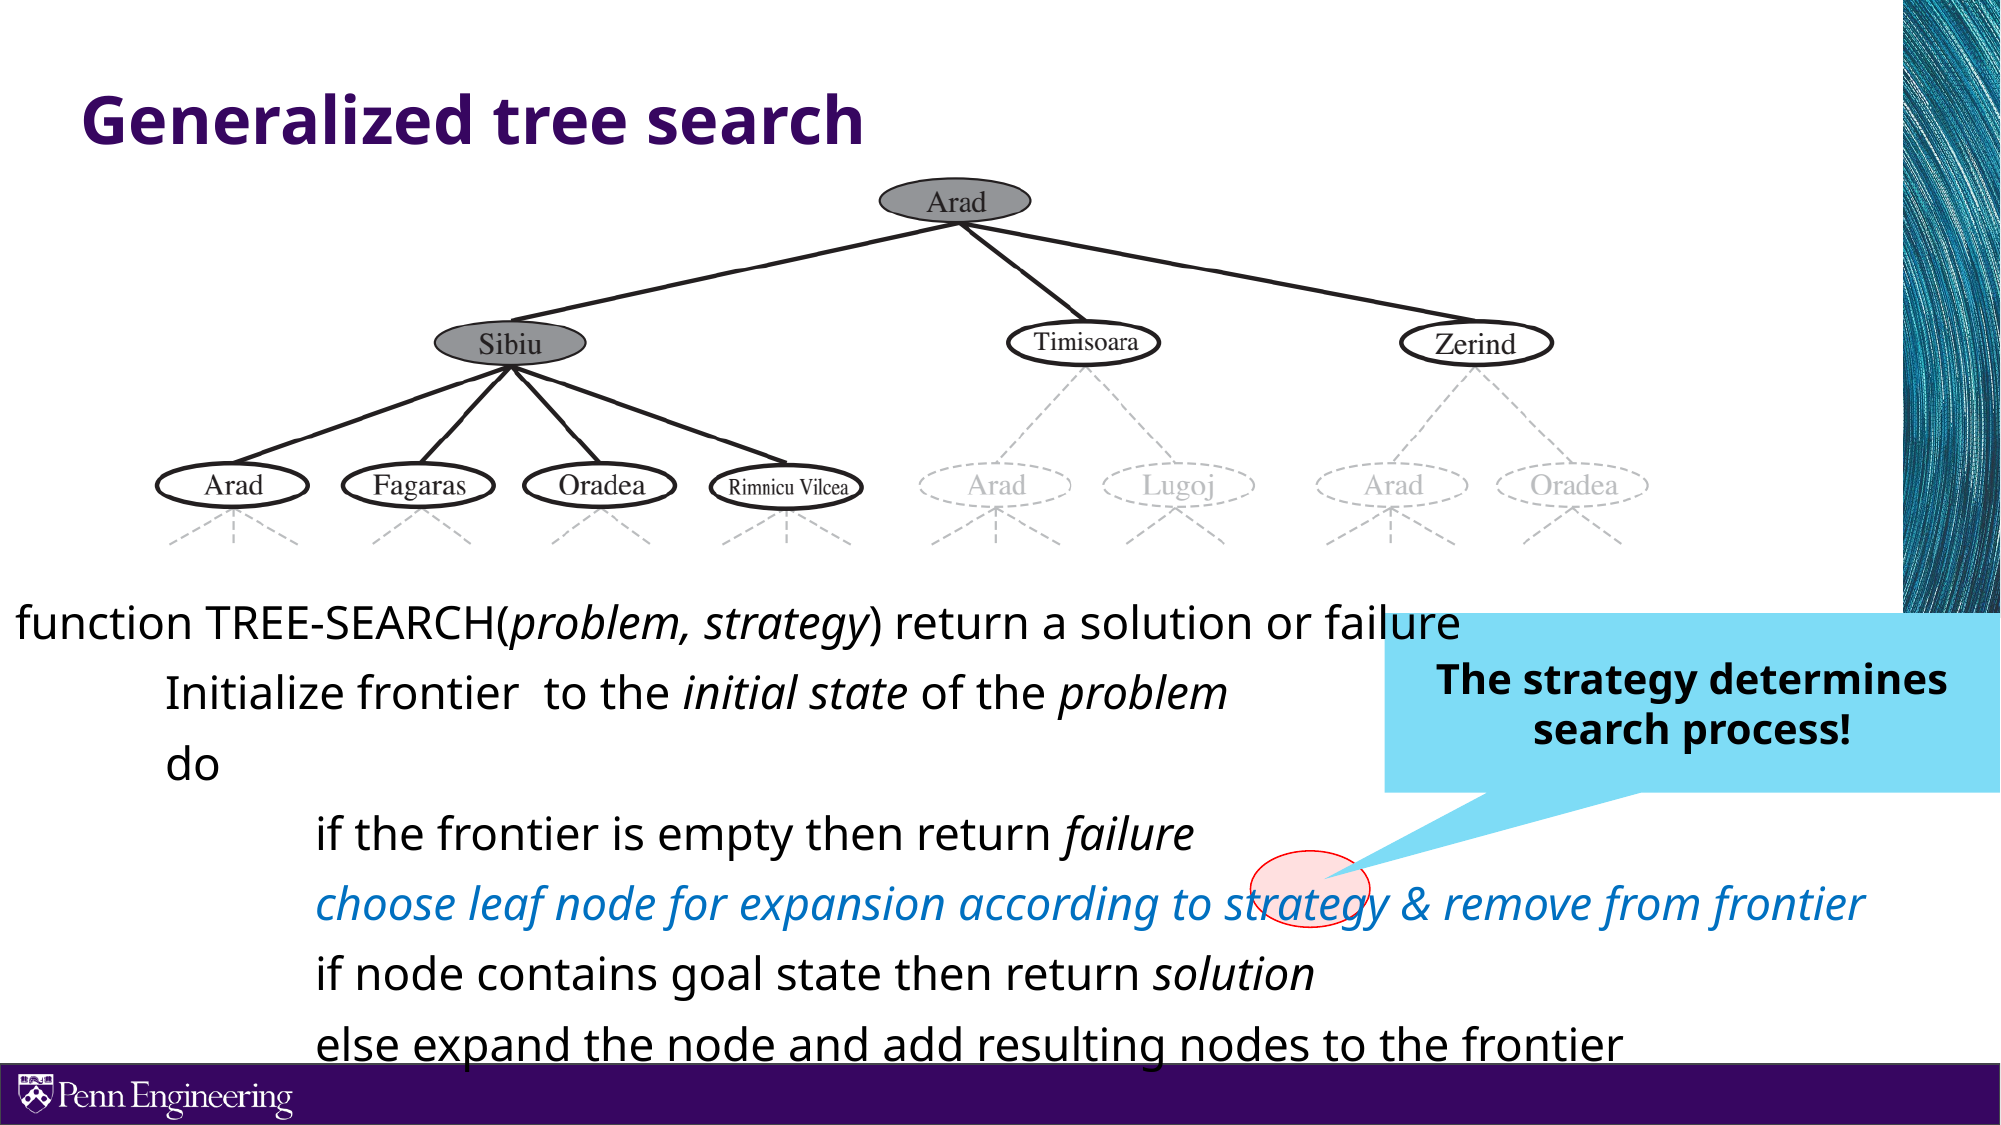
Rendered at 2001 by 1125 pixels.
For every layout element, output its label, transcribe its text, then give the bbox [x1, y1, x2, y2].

picture [1903, 341, 1915, 350]
picture [1903, 310, 1915, 339]
picture [1949, 13, 1955, 20]
picture [1903, 0, 2001, 618]
picture [1971, 53, 1979, 64]
picture [1903, 374, 1908, 384]
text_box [1250, 612, 2000, 928]
text_box function TREE-SEARCH(problem, strategy) return a solution or failure Initialize frontier to the initial state of the problem do if the frontier is empty then return failure choose leaf node for expansion according to strategy & remove from frontier if node contains goal state then return solution else expand the node and add resulting nodes to the frontier [0, 592, 1951, 987]
picture [1989, 0, 2001, 13]
picture [1962, 39, 1970, 47]
picture [1908, 277, 1920, 293]
picture [1913, 321, 1917, 333]
picture [8, 1066, 301, 1123]
title Generalized tree search [65, 59, 1863, 187]
picture [1906, 362, 1912, 370]
picture [1903, 523, 1914, 546]
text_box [110, 156, 1728, 551]
picture [1916, 342, 1921, 352]
